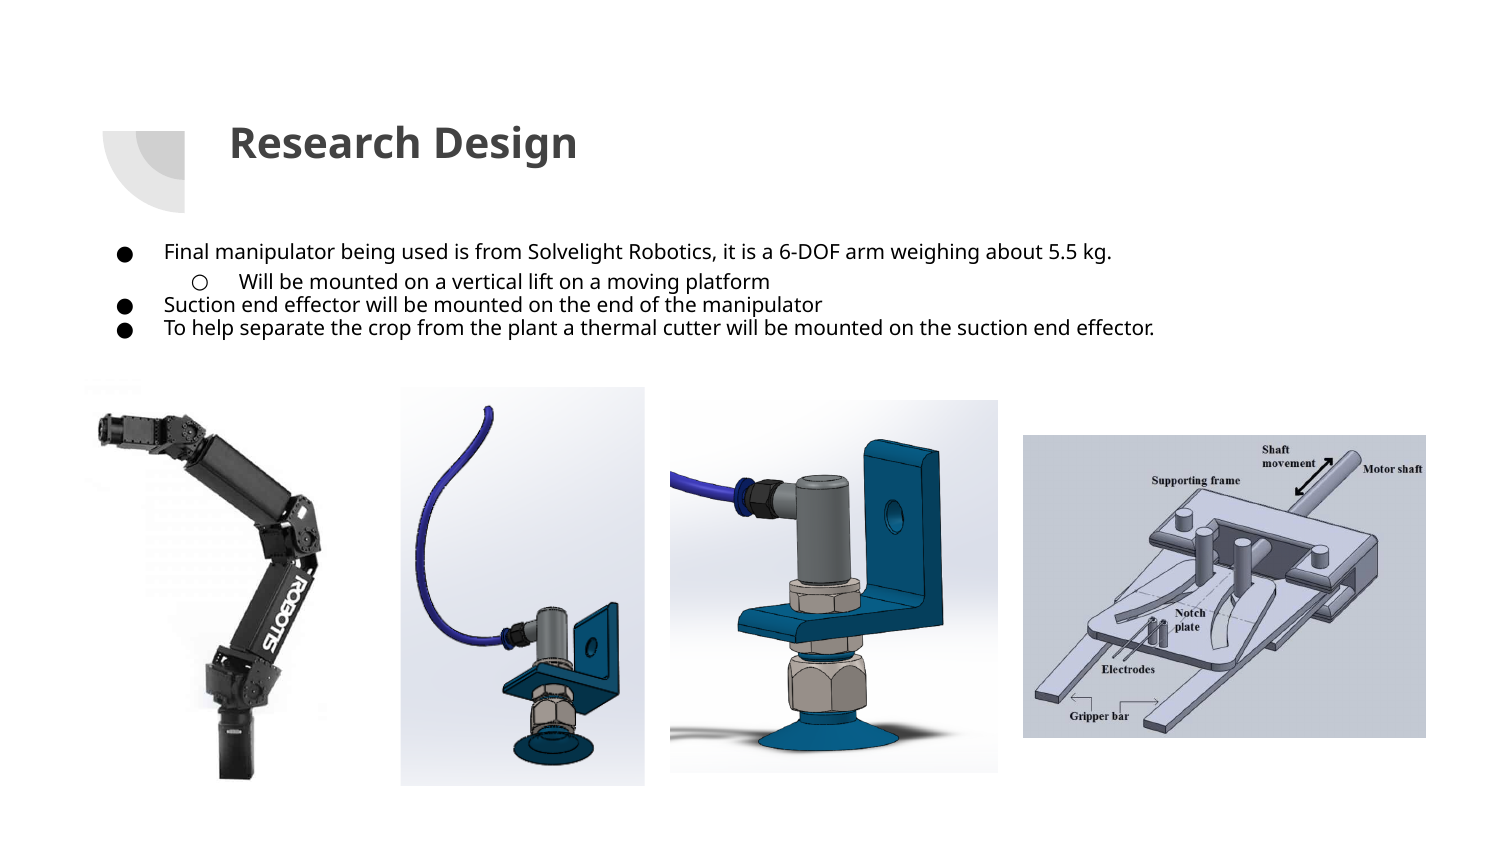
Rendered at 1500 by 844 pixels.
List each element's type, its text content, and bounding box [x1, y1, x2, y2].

picture [670, 400, 998, 773]
picture [400, 387, 645, 786]
picture [84, 379, 338, 794]
list Final manipulator being used is from Solvelight Robotics, it is a 6-DOF arm weighing about 5.5 kg. Will be mounted on a vertical lift on a moving platform Suction end effector will be mounted on the end of the manipulator To help separate the crop from the plant a thermal cutter will be mounted on the suction end effector. [73, 225, 1217, 422]
picture [1023, 435, 1426, 738]
title Research Design [213, 98, 1266, 187]
